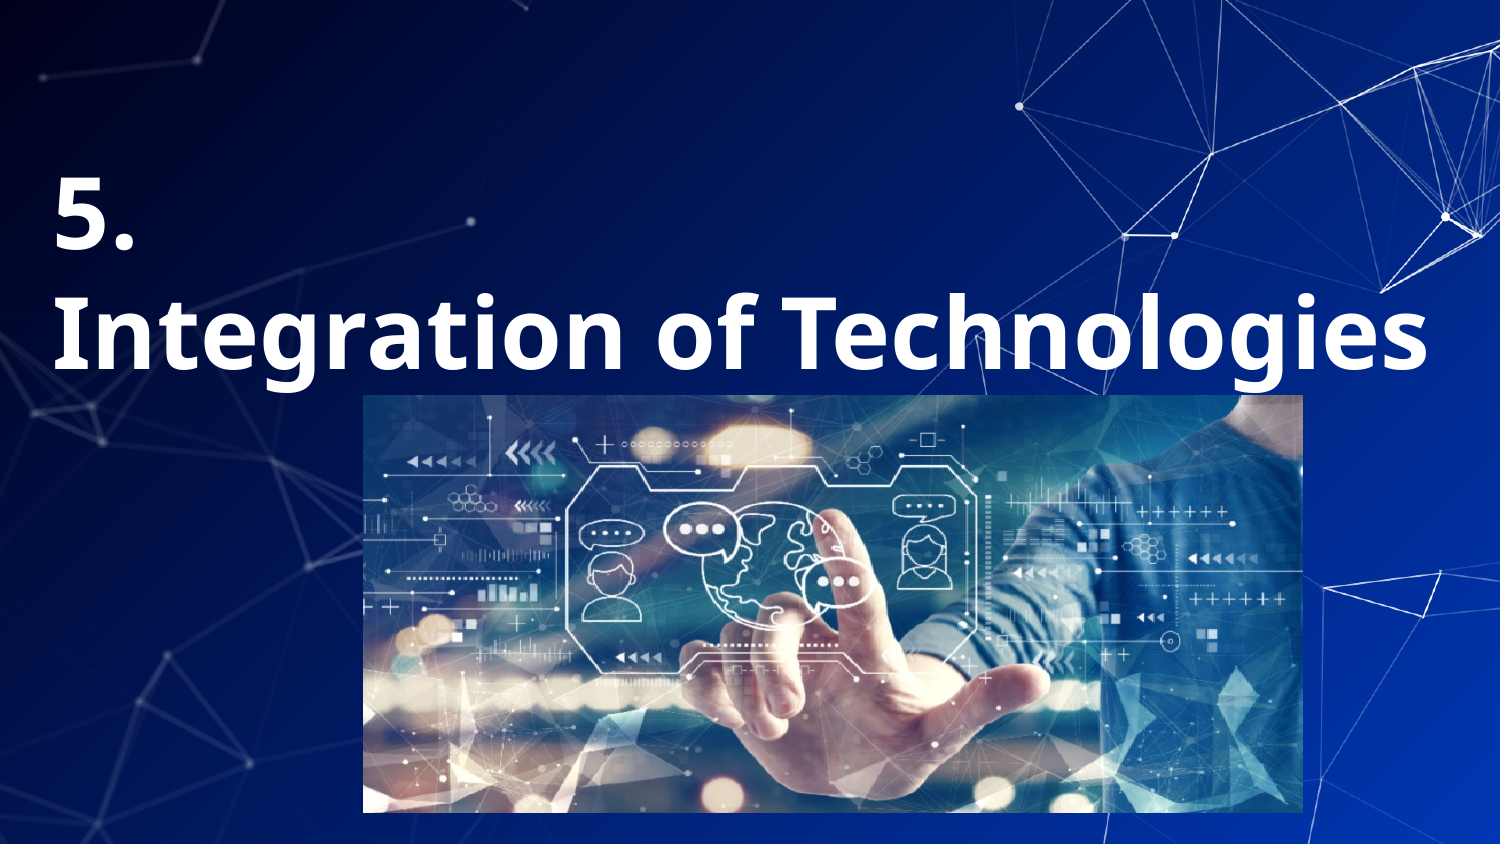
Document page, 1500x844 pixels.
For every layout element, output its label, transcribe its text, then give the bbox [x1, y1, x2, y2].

picture [0, 0, 1500, 844]
text_box 5. Integration of Technologies [38, 142, 1462, 432]
